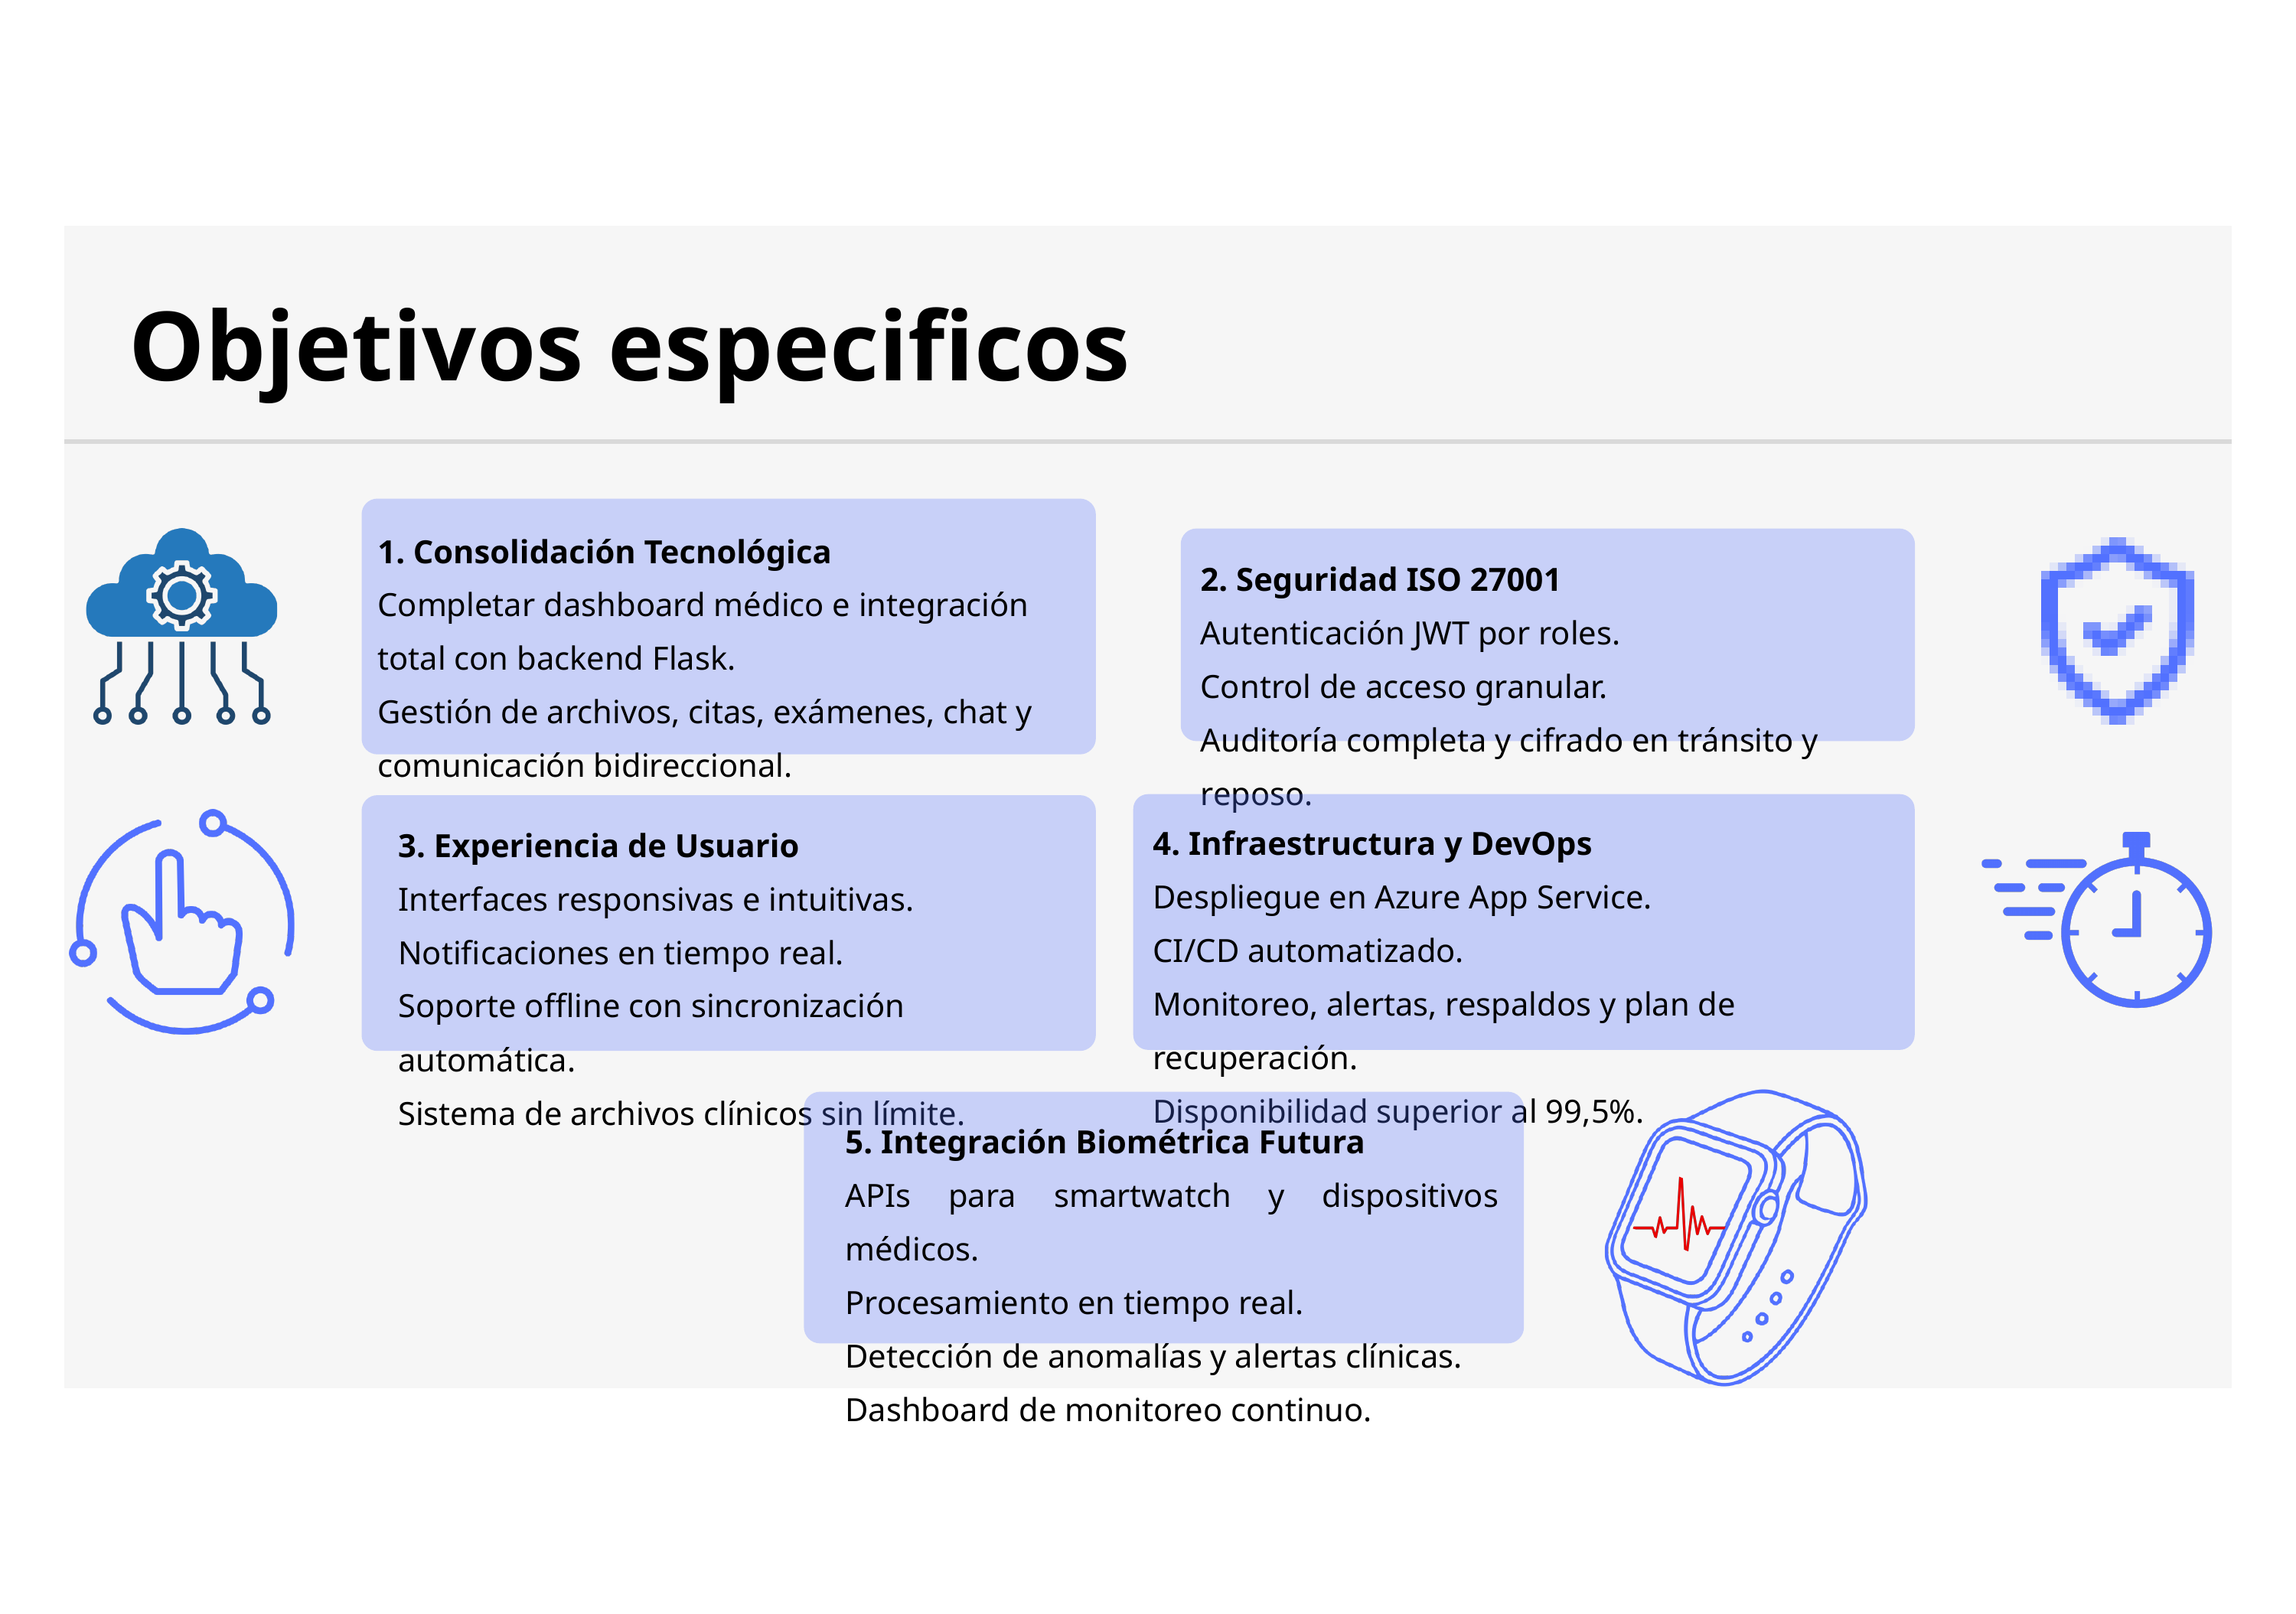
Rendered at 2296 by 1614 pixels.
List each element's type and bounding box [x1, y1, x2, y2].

text_box [361, 463, 1097, 755]
text_box [64, 448, 2232, 1389]
text_box [64, 198, 2232, 441]
text_box [1133, 758, 1915, 1051]
text_box [804, 1056, 1525, 1344]
text_box [1180, 493, 1916, 742]
text_box [361, 760, 1097, 1052]
text_box [1604, 1089, 1869, 1389]
